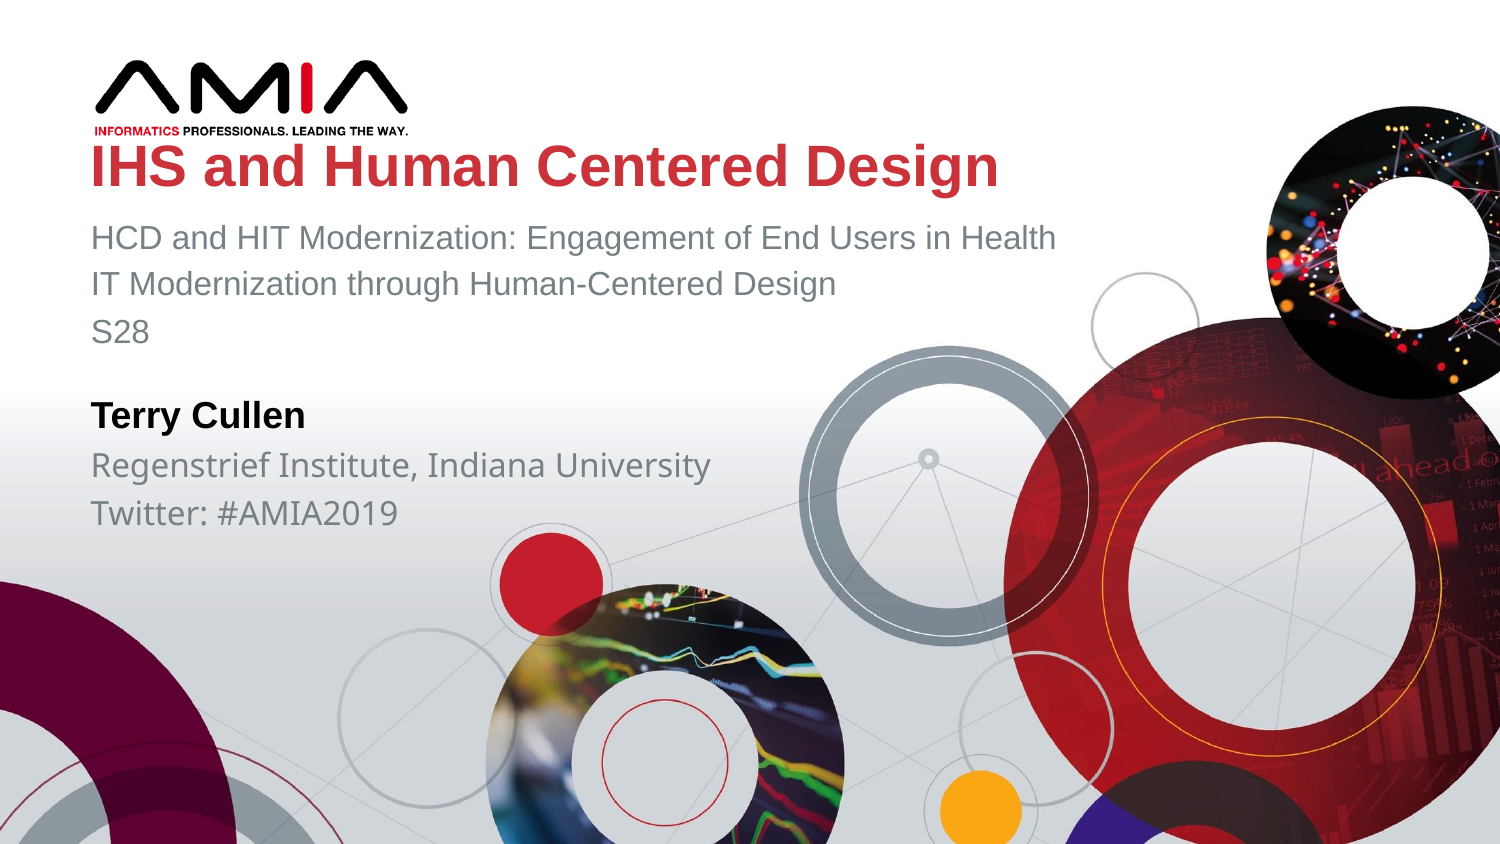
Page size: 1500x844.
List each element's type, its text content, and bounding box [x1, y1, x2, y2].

picture [0, 0, 1500, 844]
list IHS and Human Centered Design HCD and HIT Modernization: Engagement of End Users in Health IT Modernization through Human-Centered Design S28 [90, 168, 1064, 351]
subtitle Terry Cullen Regenstrief Institute, Indiana University Twitter: #AMIA2019 [90, 390, 740, 844]
